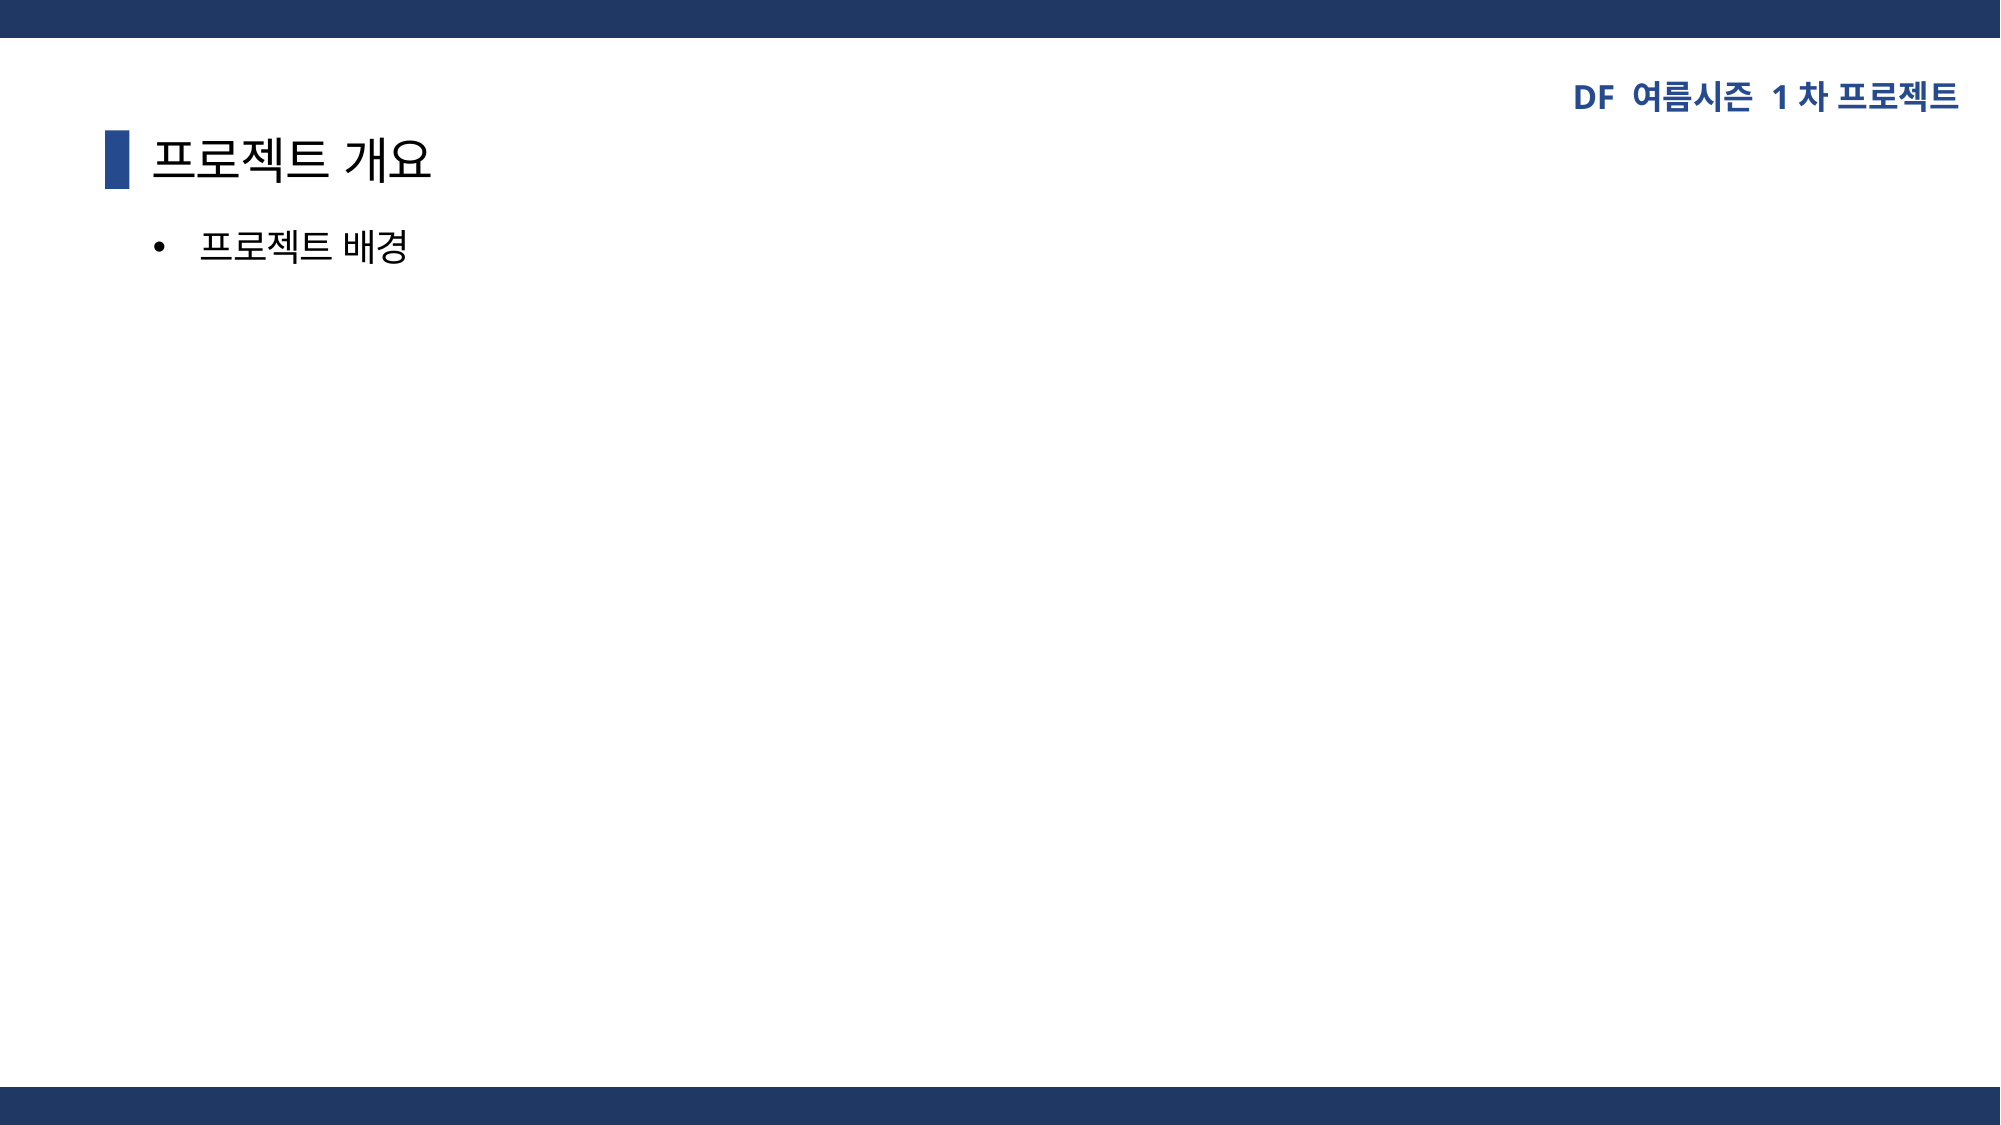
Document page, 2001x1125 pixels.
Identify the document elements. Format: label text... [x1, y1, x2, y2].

text_box [0, 1086, 2000, 1125]
text_box [0, 0, 2000, 39]
text_box [104, 129, 130, 190]
text_box DF 여름시즌 1차 프로젝트 [1557, 68, 1975, 124]
text_box 프로젝트 배경 [138, 207, 425, 277]
text_box 프로젝트 개요 [136, 121, 449, 197]
